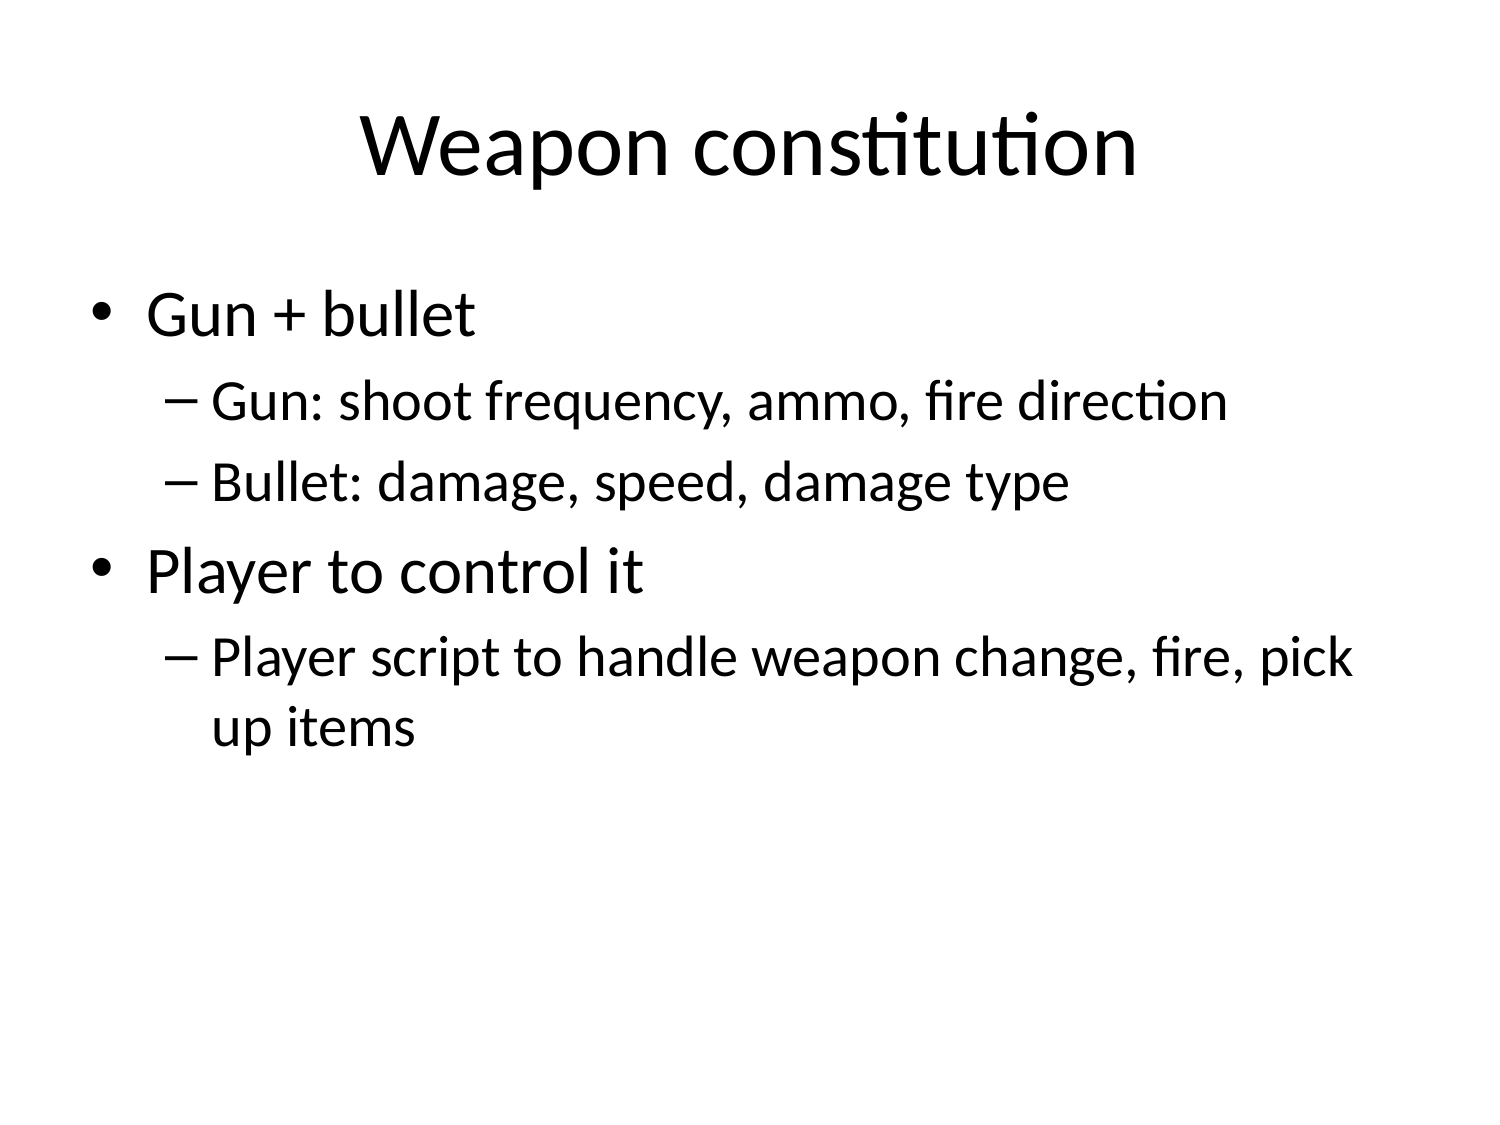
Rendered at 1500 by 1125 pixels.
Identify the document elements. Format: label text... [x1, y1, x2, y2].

title Weapon constitution [75, 45, 1425, 233]
list Gun + bullet Gun: shoot frequency, ammo, fire direction Bullet: damage, speed, damage type Player to control it Player script to handle weapon change, fire, pick up items [75, 262, 1425, 1005]
